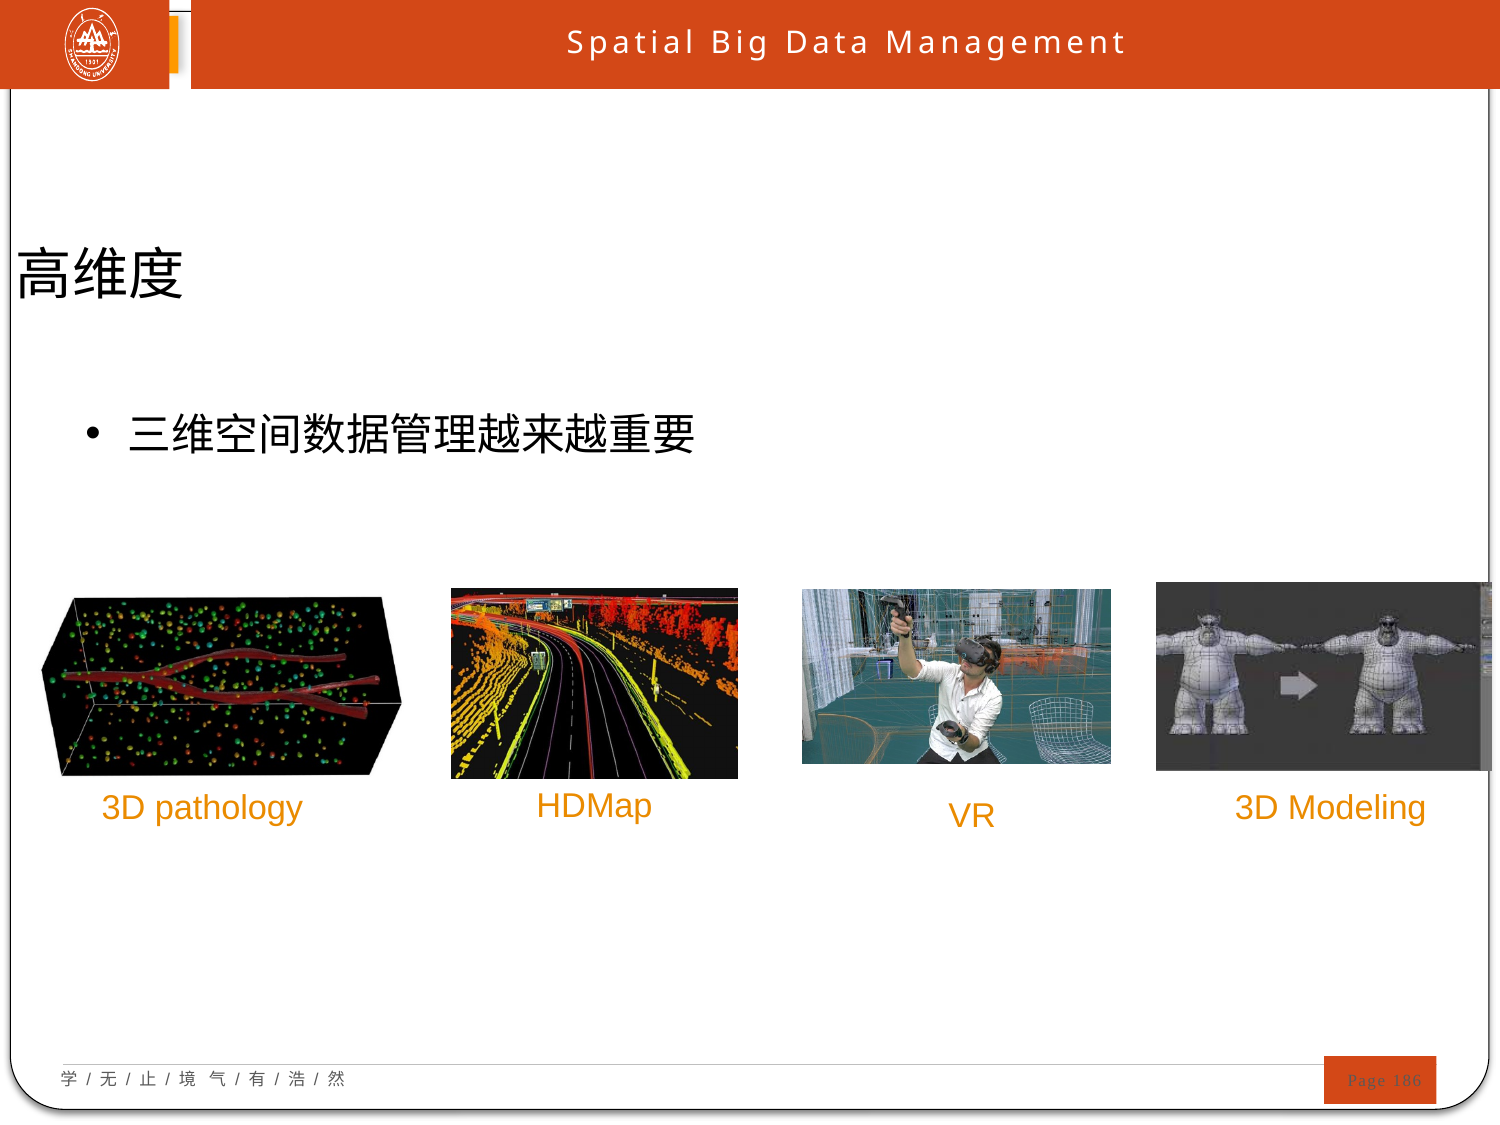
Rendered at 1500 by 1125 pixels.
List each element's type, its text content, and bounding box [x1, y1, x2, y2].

list Spatial Big Data Management [190, 14, 1500, 68]
text_box 3D Modeling [1220, 780, 1462, 834]
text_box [38, 591, 404, 836]
text_box 三维空间数据管理越来越重要 [70, 399, 1354, 467]
text_box VR [933, 785, 1098, 842]
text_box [451, 588, 738, 833]
picture [802, 589, 1111, 764]
text_box 高维度 [1, 230, 200, 314]
picture [1155, 582, 1493, 772]
slide_number Page 186 [1324, 1056, 1437, 1104]
